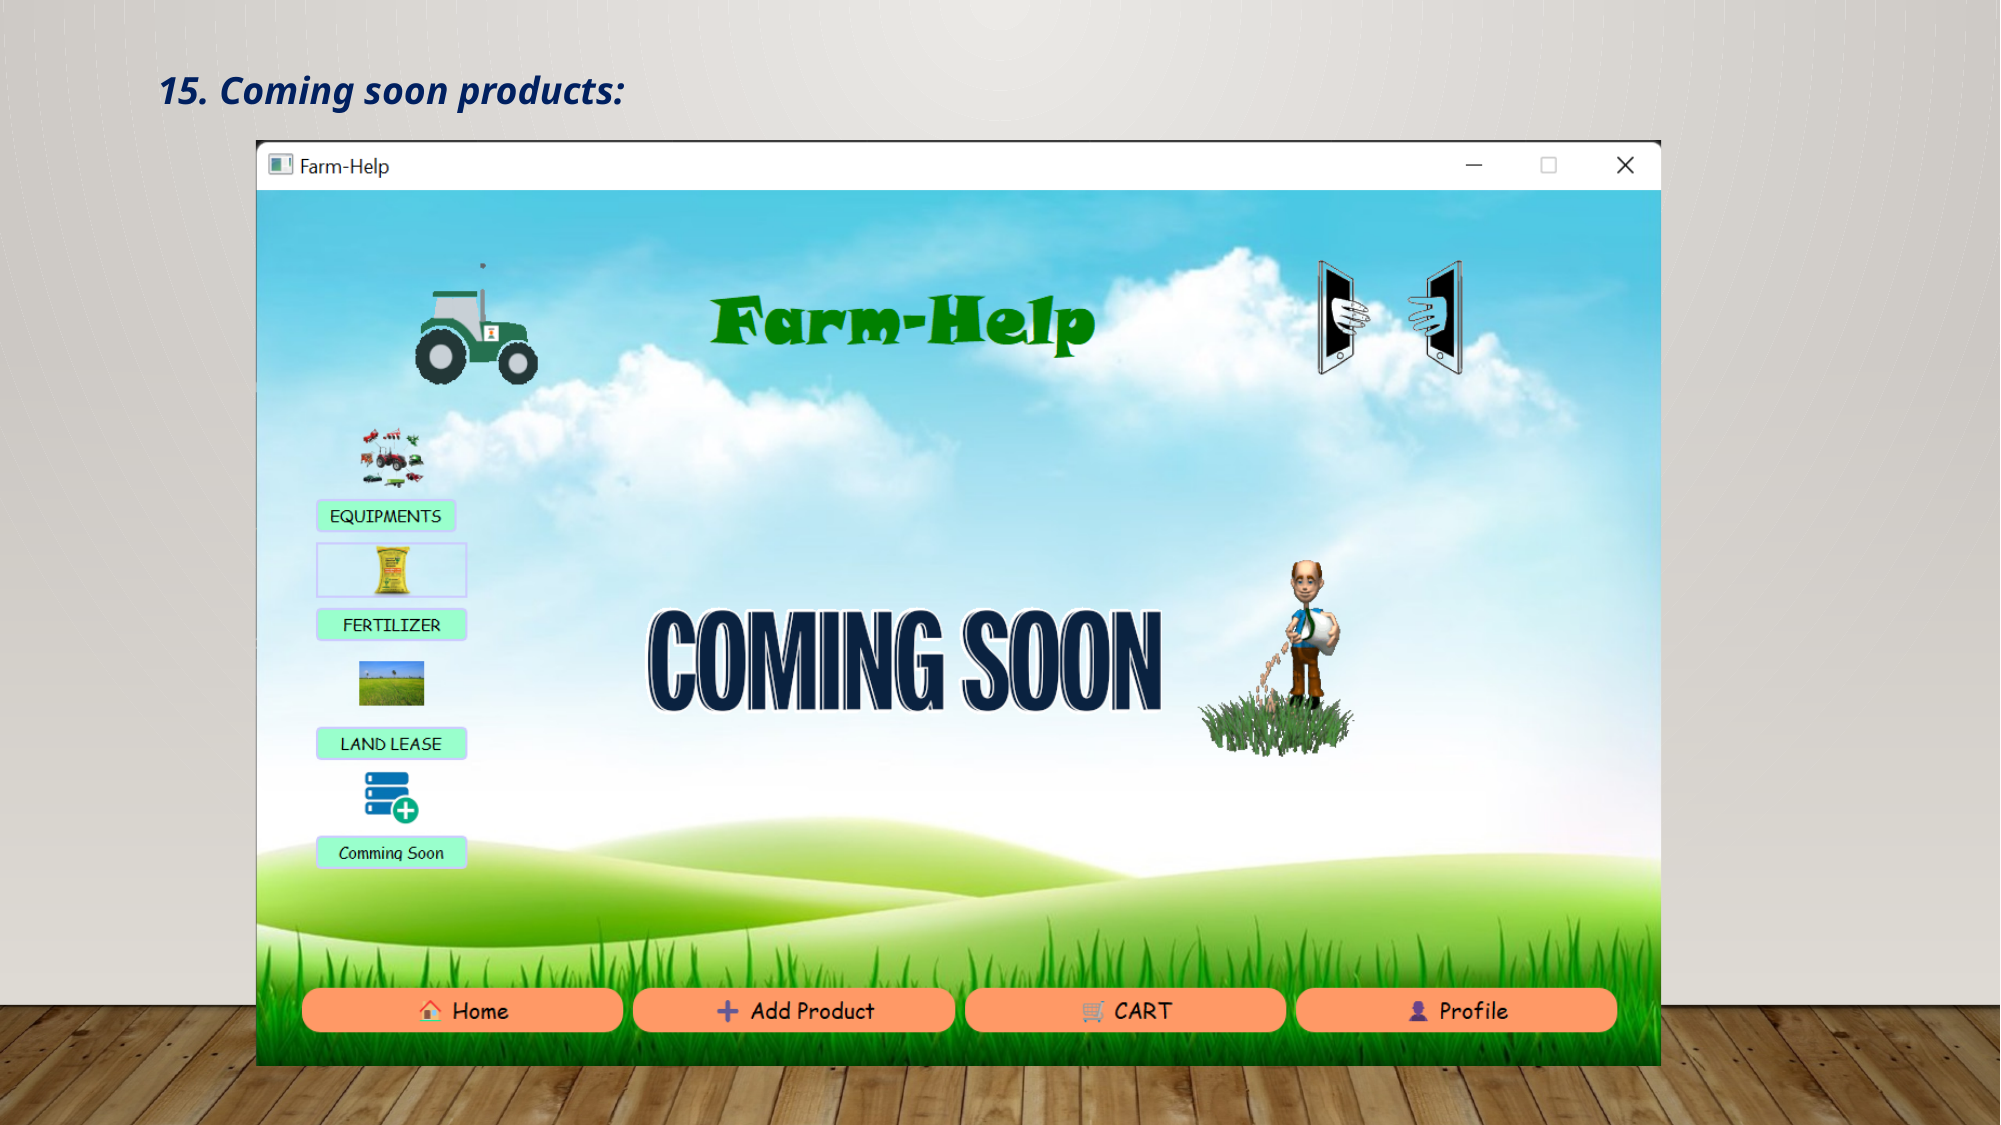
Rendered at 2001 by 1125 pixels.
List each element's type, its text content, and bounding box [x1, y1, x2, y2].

text_box 15. Coming soon products: [142, 59, 1145, 120]
picture [0, 139, 2000, 1125]
